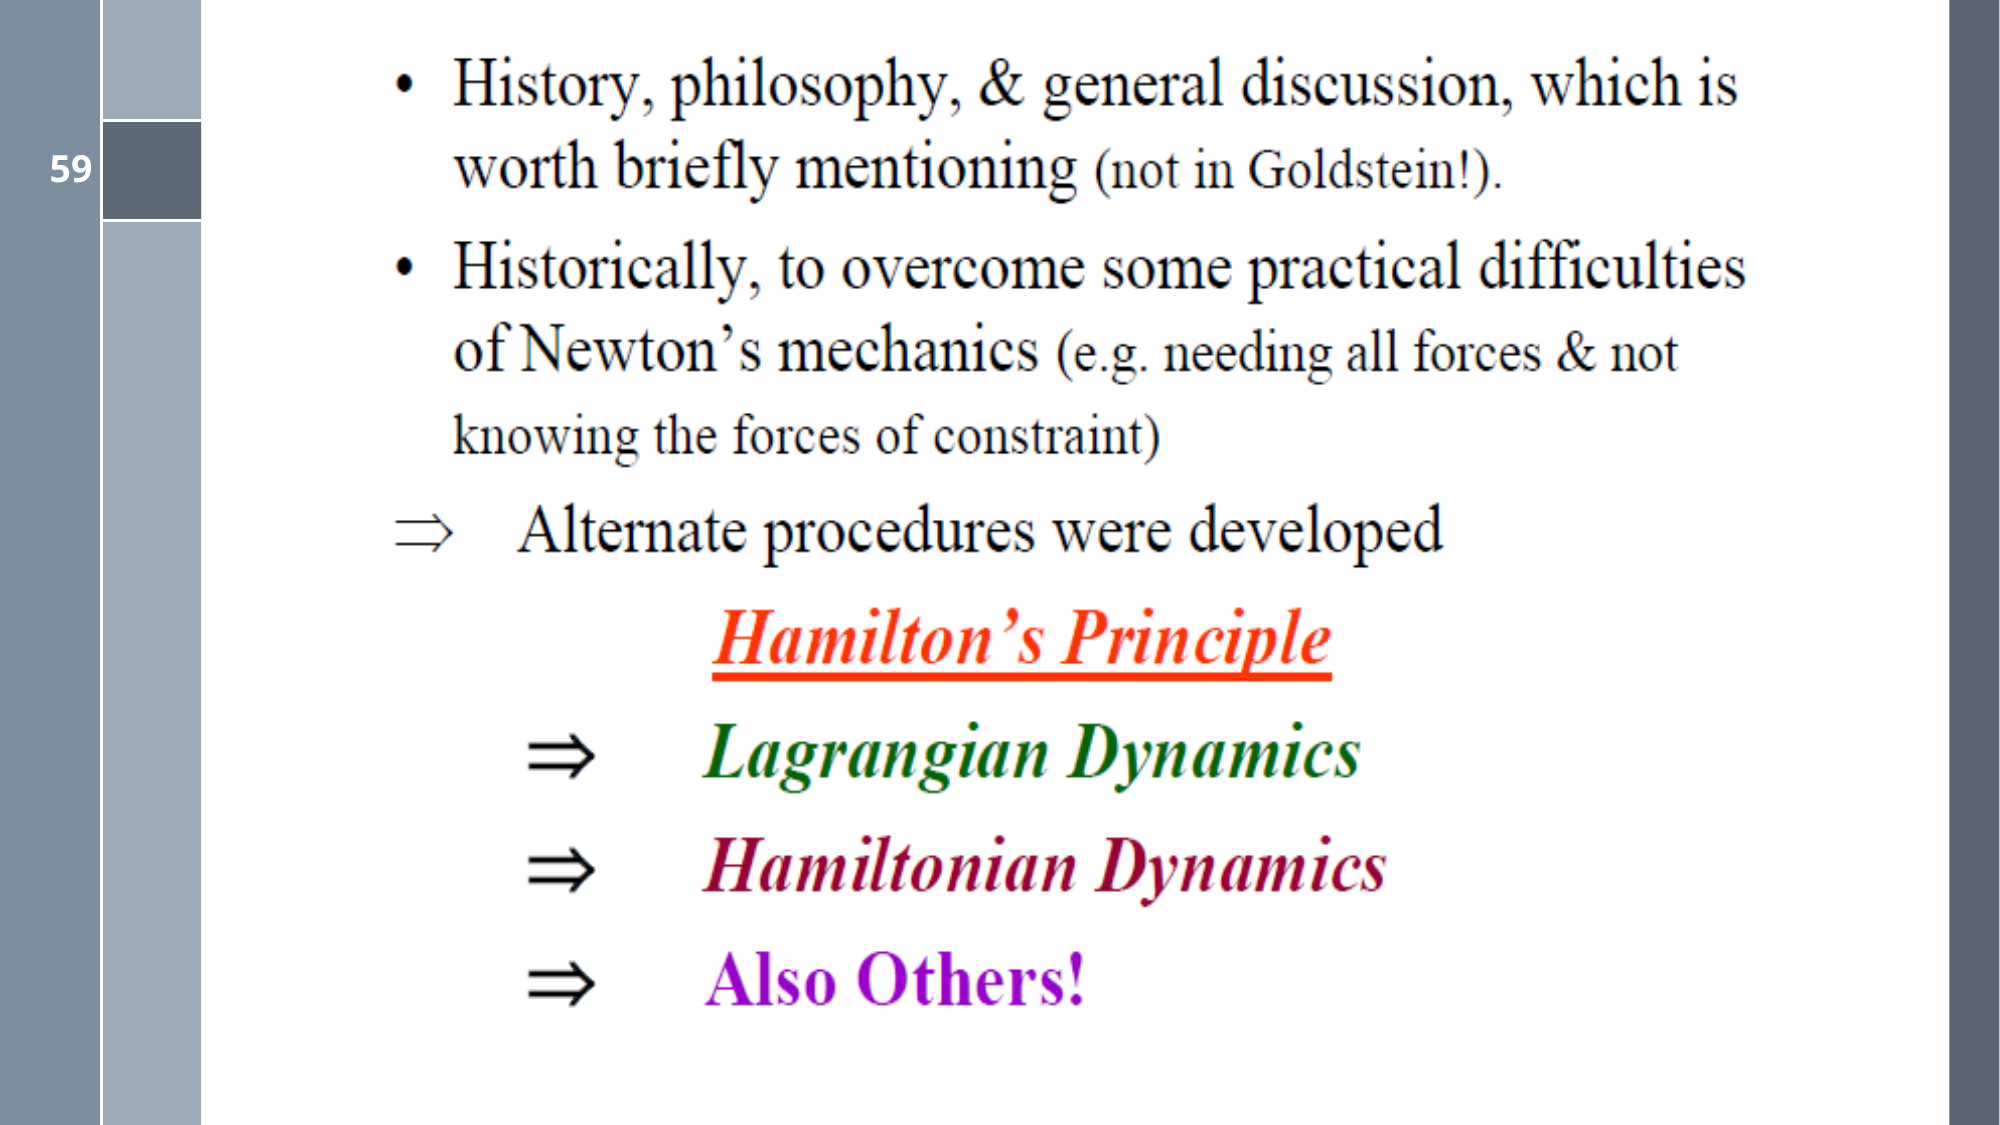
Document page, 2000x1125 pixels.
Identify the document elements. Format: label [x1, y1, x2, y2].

picture [324, 30, 1850, 1076]
